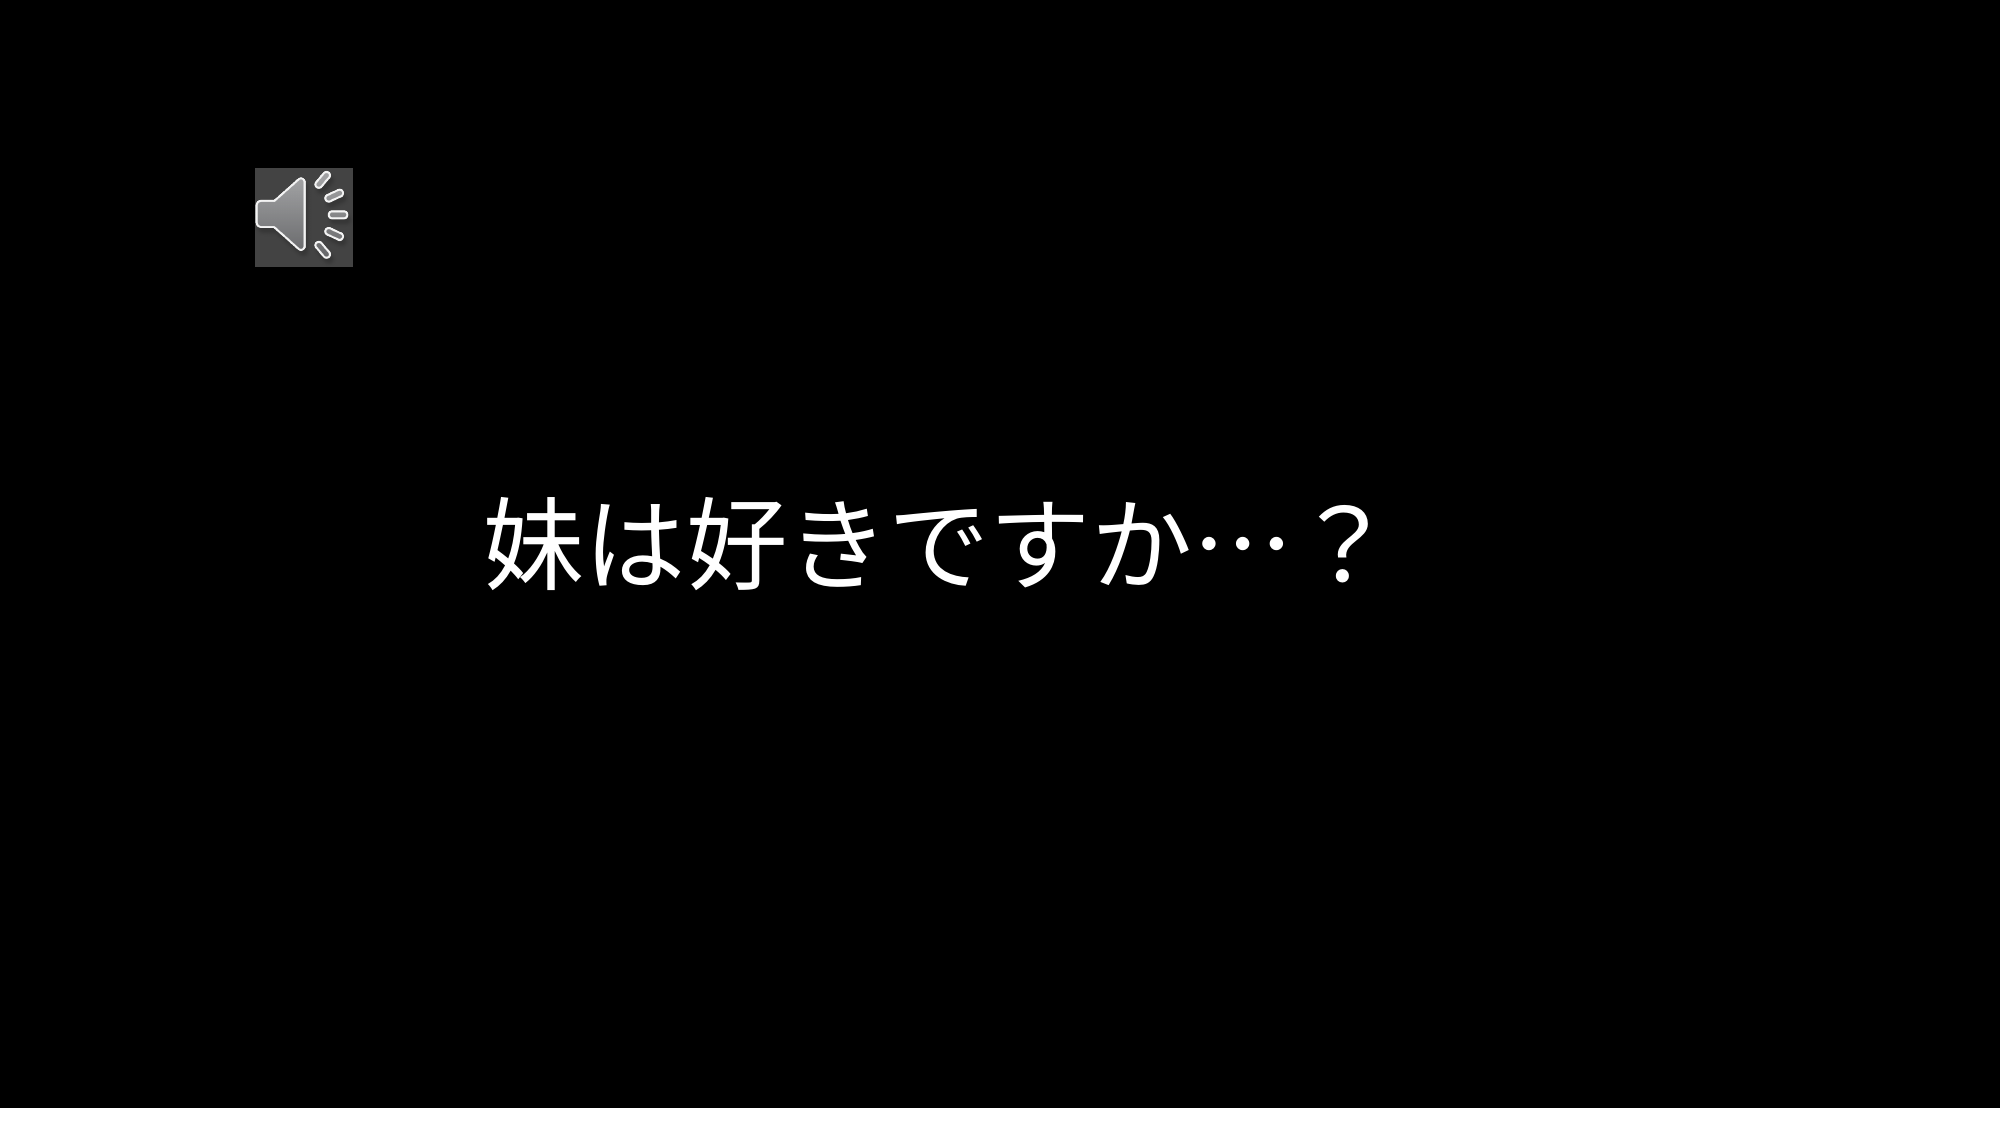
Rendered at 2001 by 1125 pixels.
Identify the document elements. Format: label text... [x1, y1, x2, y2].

title 妹は好きですか…？ 妹は好きですか…？ [468, 406, 2000, 613]
picture [254, 167, 355, 268]
text_box [0, 0, 2000, 1108]
